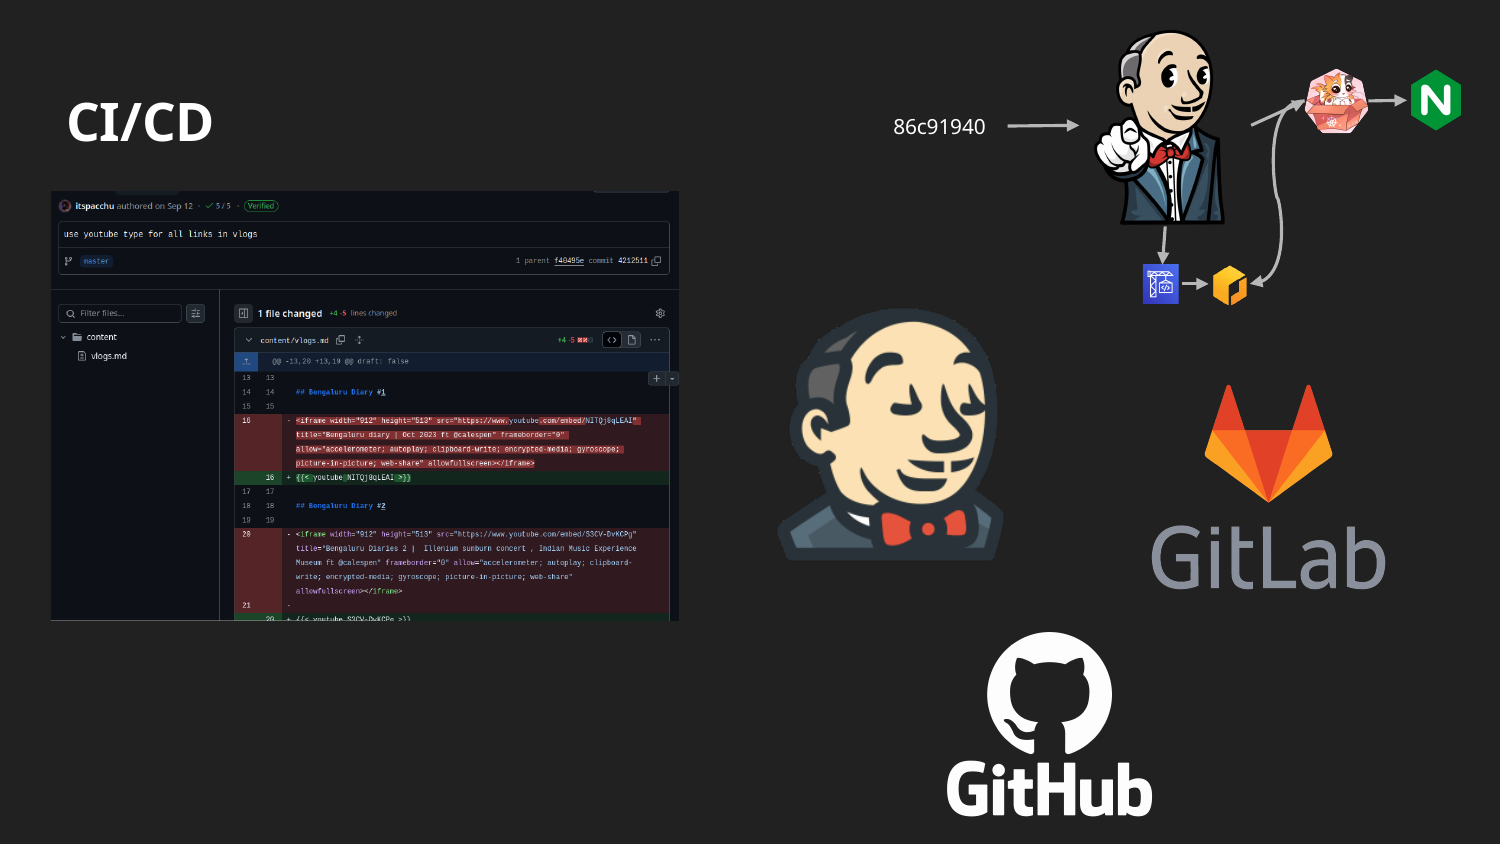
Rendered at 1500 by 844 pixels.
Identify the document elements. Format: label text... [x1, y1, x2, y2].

picture [881, 629, 1218, 820]
picture [1069, 375, 1468, 599]
title CI/CD [51, 72, 582, 167]
picture [50, 191, 680, 621]
picture [1079, 23, 1252, 227]
picture [739, 283, 1042, 586]
picture [1406, 48, 1468, 152]
picture [1208, 261, 1251, 307]
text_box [1249, 100, 1305, 285]
picture [1304, 67, 1369, 135]
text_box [1162, 226, 1166, 265]
text_box 86c91940 [878, 100, 1008, 152]
picture [1142, 264, 1183, 304]
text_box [1007, 125, 1080, 129]
